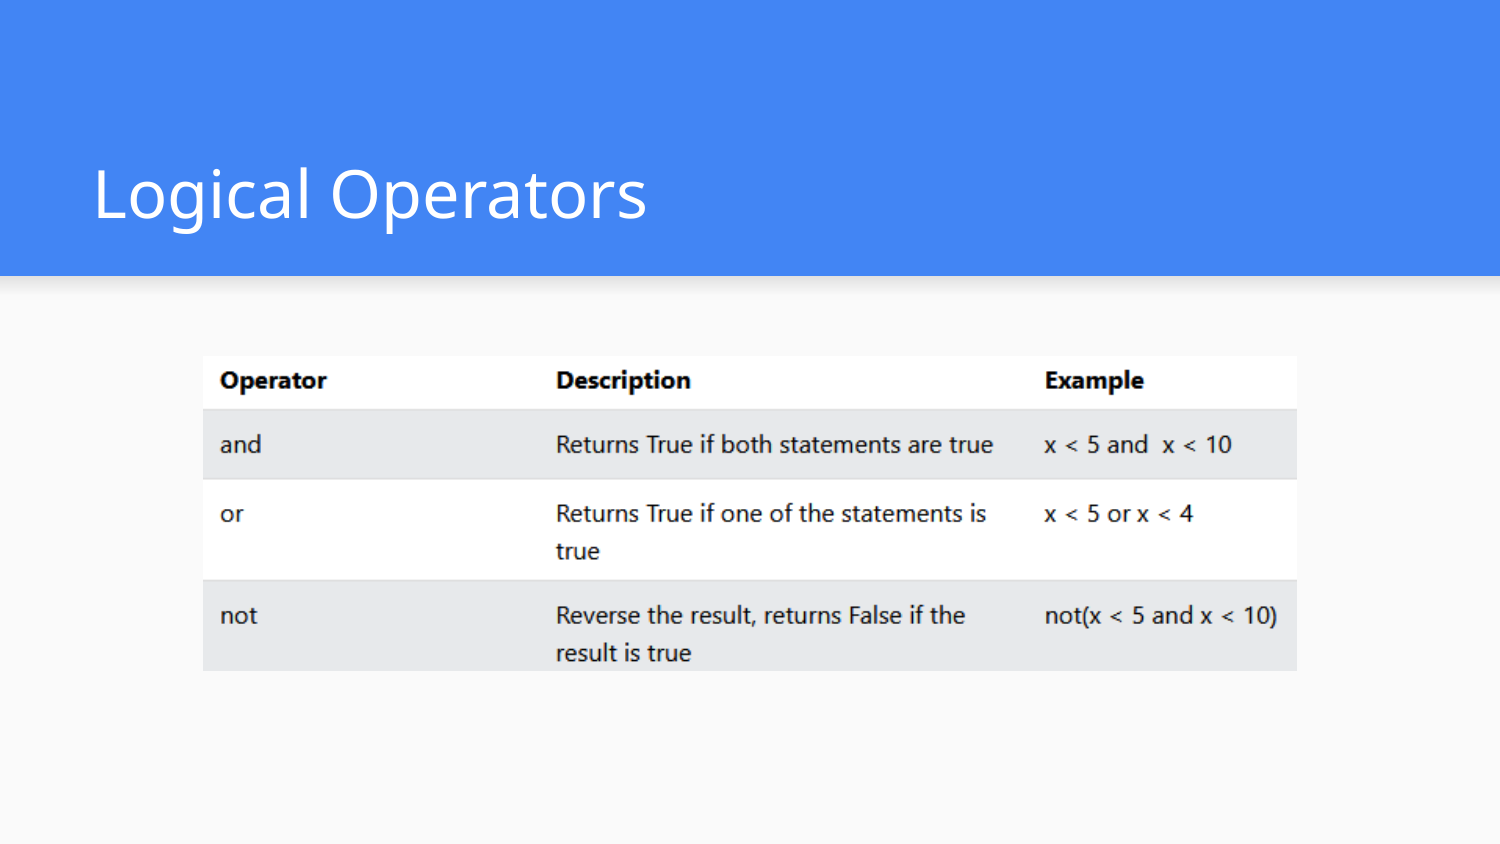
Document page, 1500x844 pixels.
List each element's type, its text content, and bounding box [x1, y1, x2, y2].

title Logical Operators [77, 121, 1427, 248]
picture [203, 356, 1297, 671]
